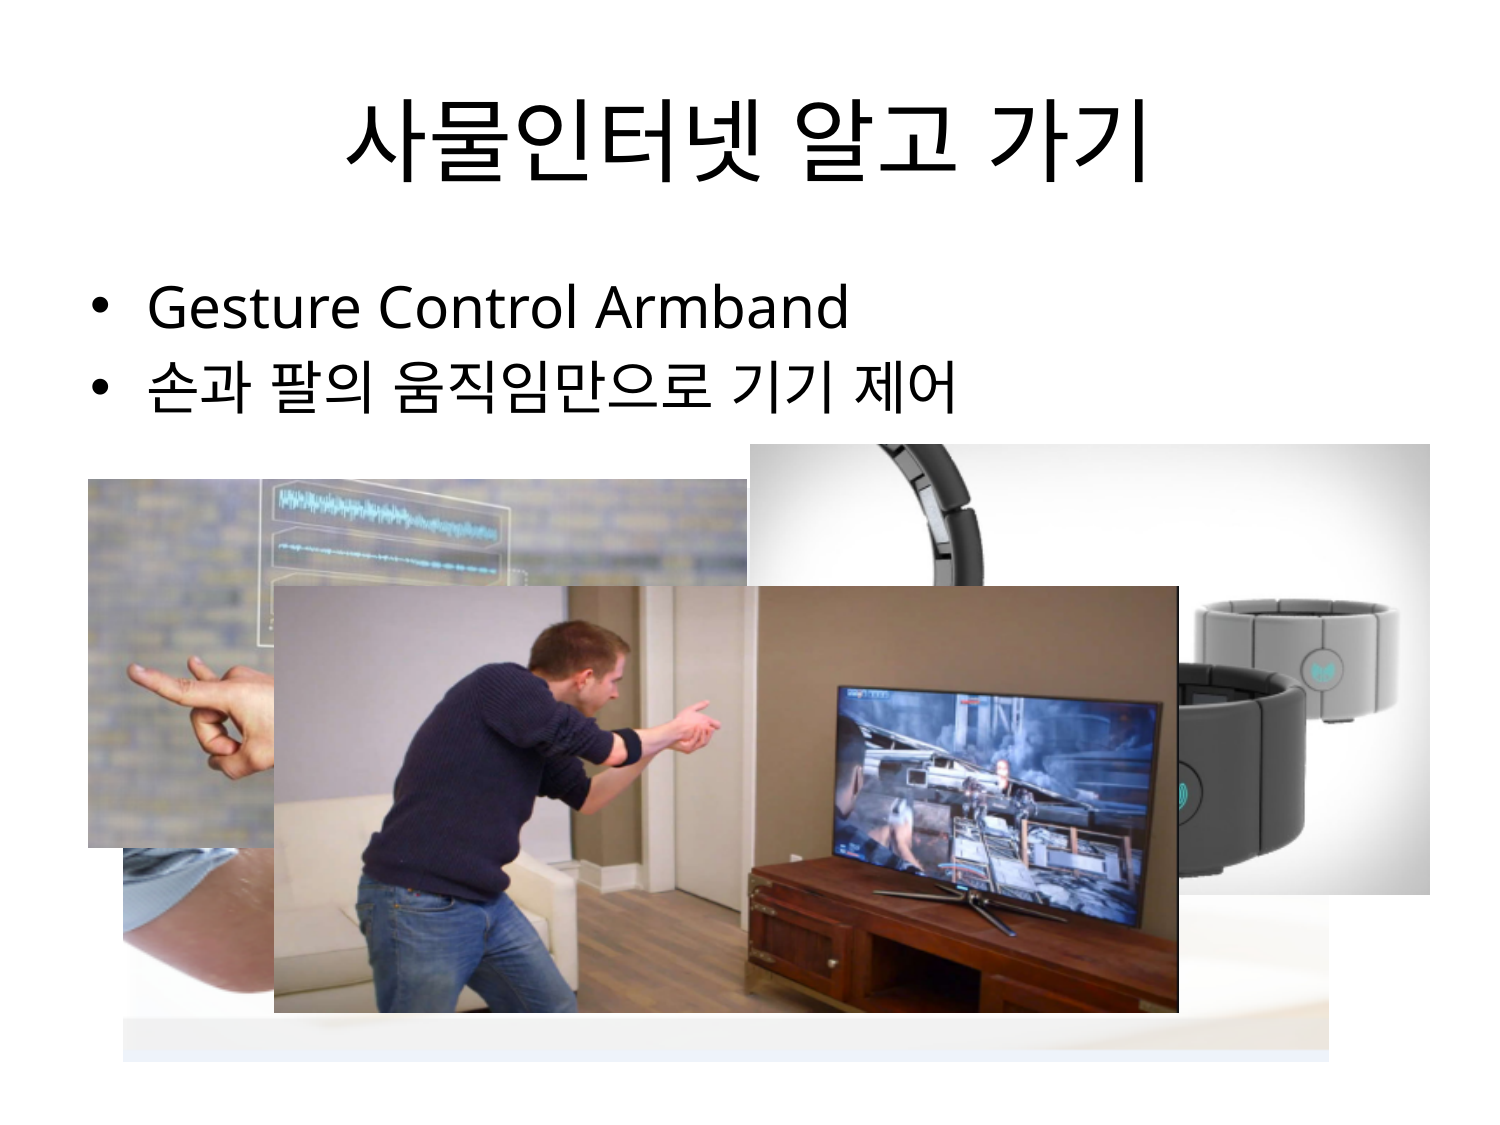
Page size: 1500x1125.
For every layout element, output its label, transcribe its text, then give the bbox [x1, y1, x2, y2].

picture [88, 444, 1430, 1062]
title 사물인터넷 알고 가기 [75, 45, 1425, 233]
list Gesture Control Armband 손과 팔의 움직임만으로 기기 제어 [75, 262, 1425, 1005]
